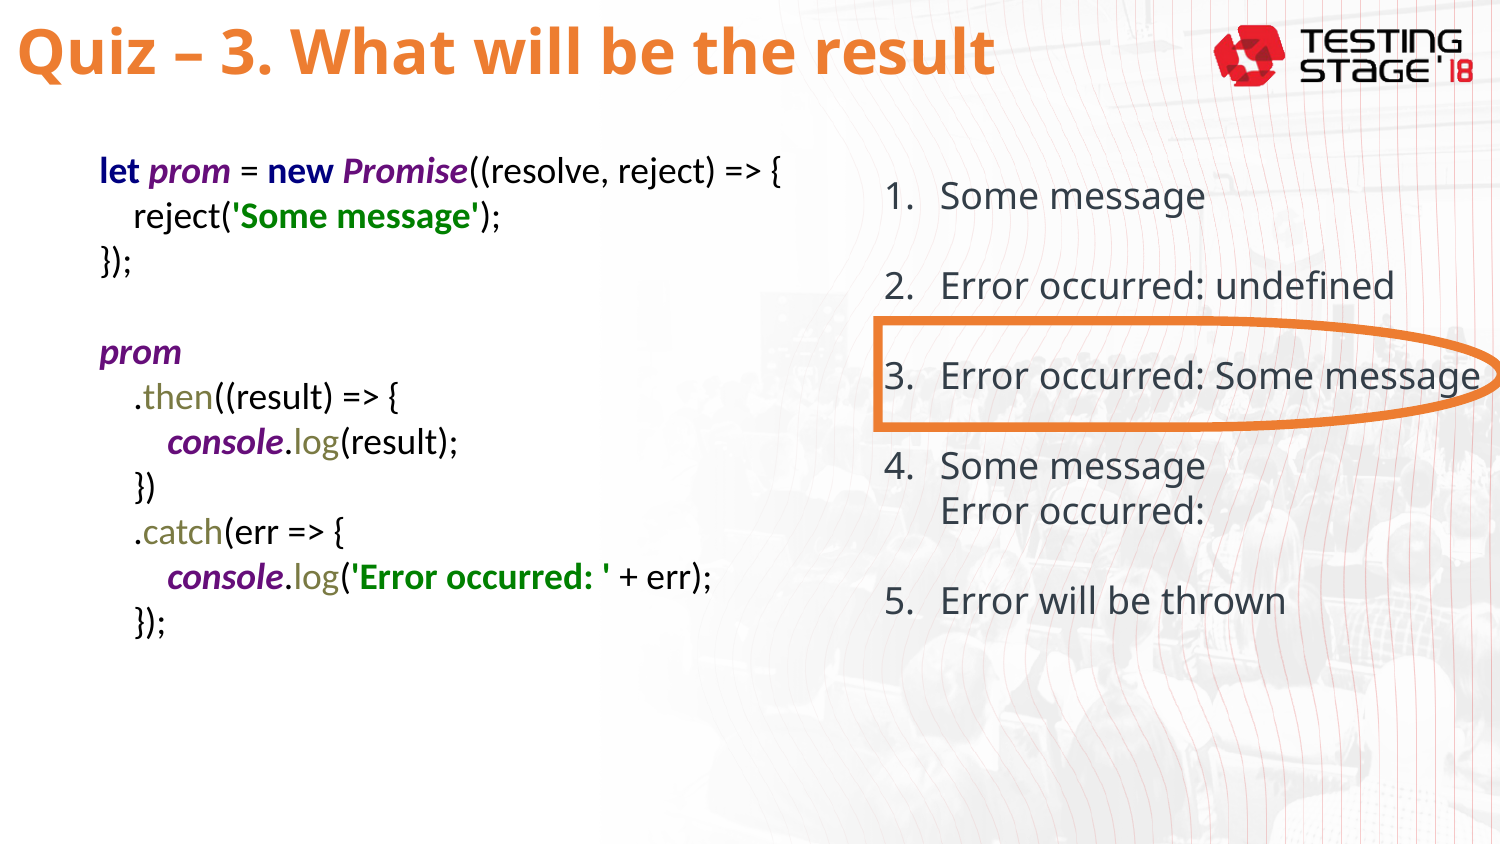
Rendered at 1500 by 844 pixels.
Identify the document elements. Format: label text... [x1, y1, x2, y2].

text_box let prоm = new Promise((resolve, reject) => { reject('Some message'); }); prоm .then((result) => { console.log(result); }) .catch(err => { console.log('Errоr оccurred: ' + err); }); [84, 139, 835, 650]
text_box Quiz – 3. What will be the result [1, 4, 1197, 95]
text_box [876, 319, 1500, 429]
picture [1197, 0, 1500, 115]
text_box Some message Error occurred: undefined Error occurred: Some message Some message Error occurred: Error will be thrown [868, 164, 1500, 676]
